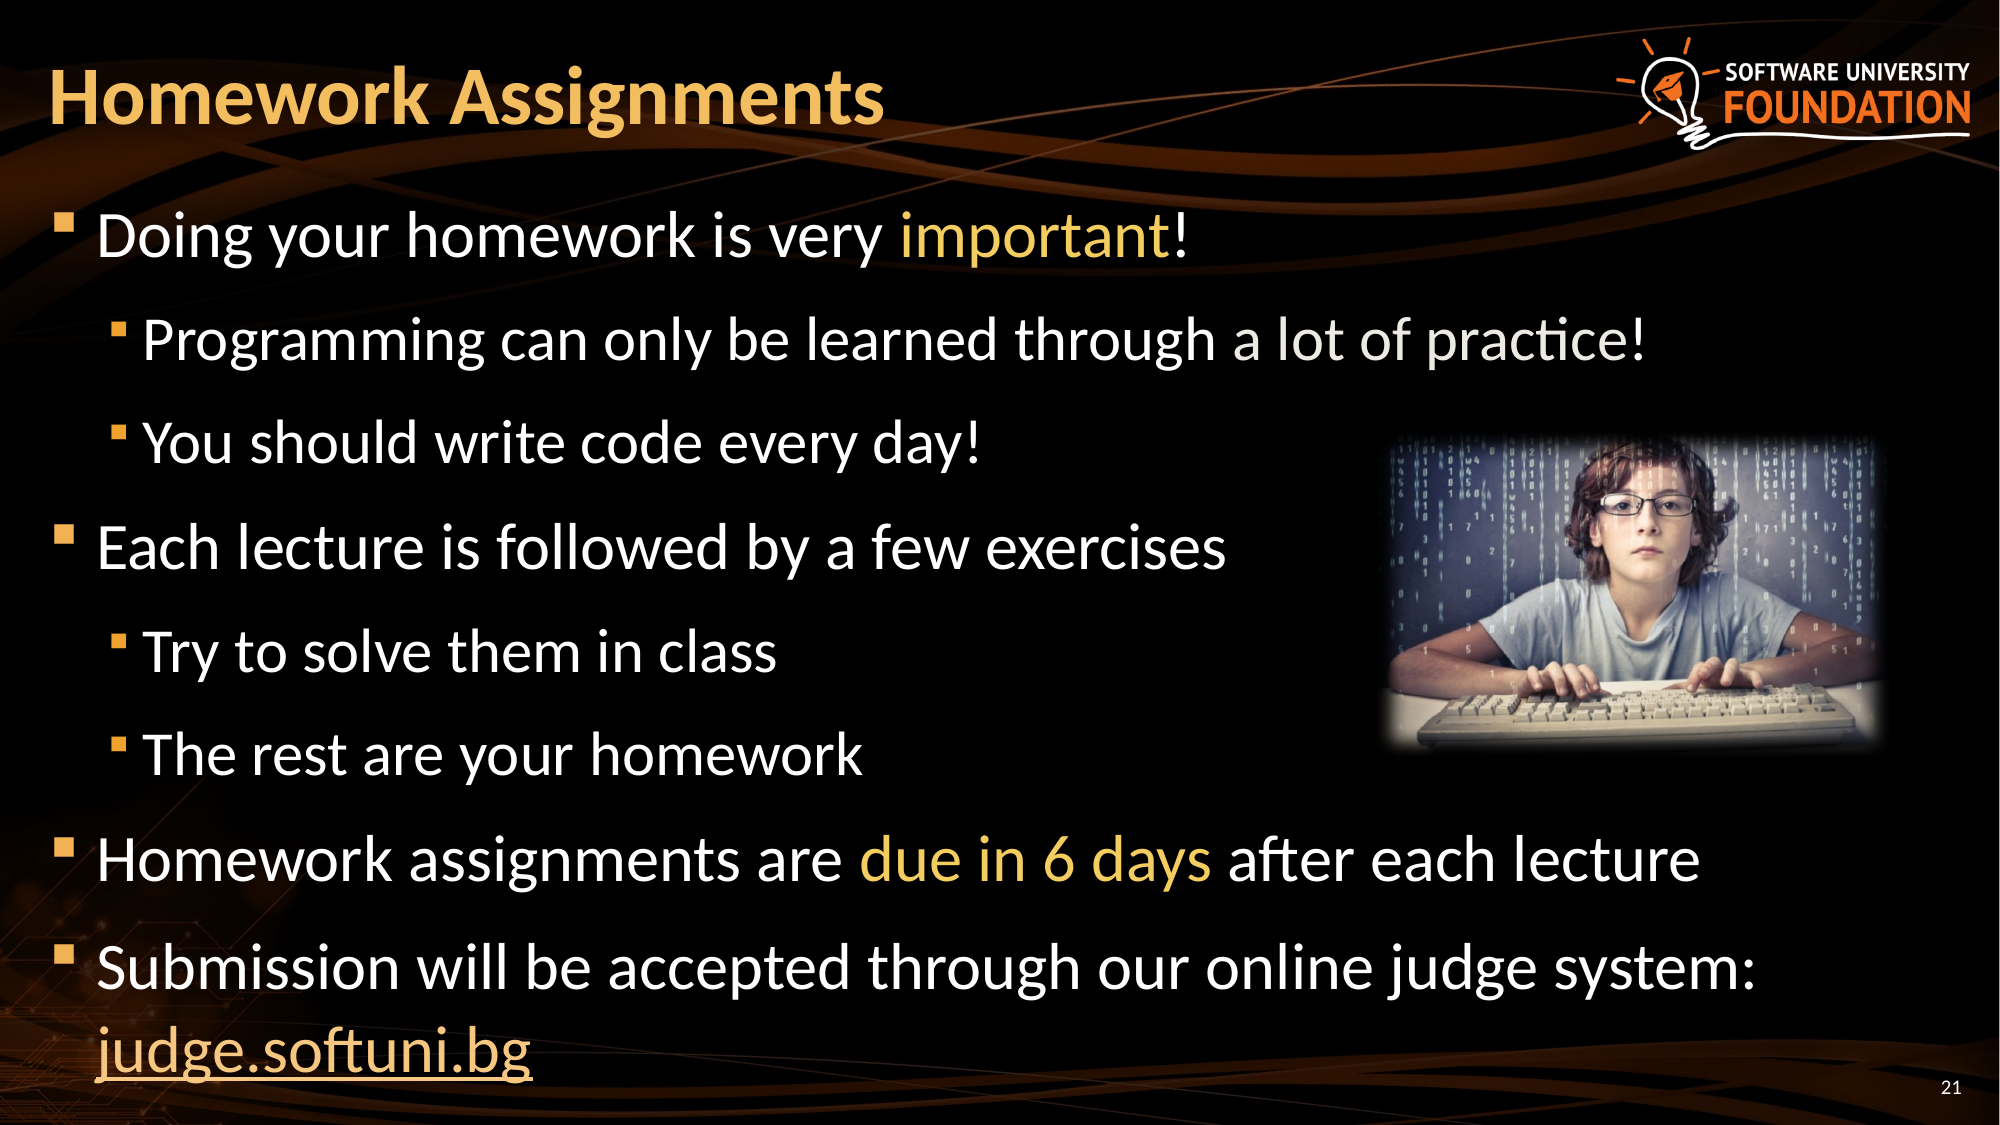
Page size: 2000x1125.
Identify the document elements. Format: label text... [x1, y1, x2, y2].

picture [0, 0, 2000, 1125]
list Doing your homework is very important! Programming can only be learned through a lot of practice! You should write code every day! Each lecture is followed by a few exercises Try to solve them in class The rest are your homework Homework assignments are due in 6 days after each lecture Submission will be accepted through our online judge system: judge.softuni.bg [31, 181, 1968, 1095]
slide_number 21 [1897, 1095, 1968, 1103]
title Homework Assignments [30, 6, 1602, 189]
